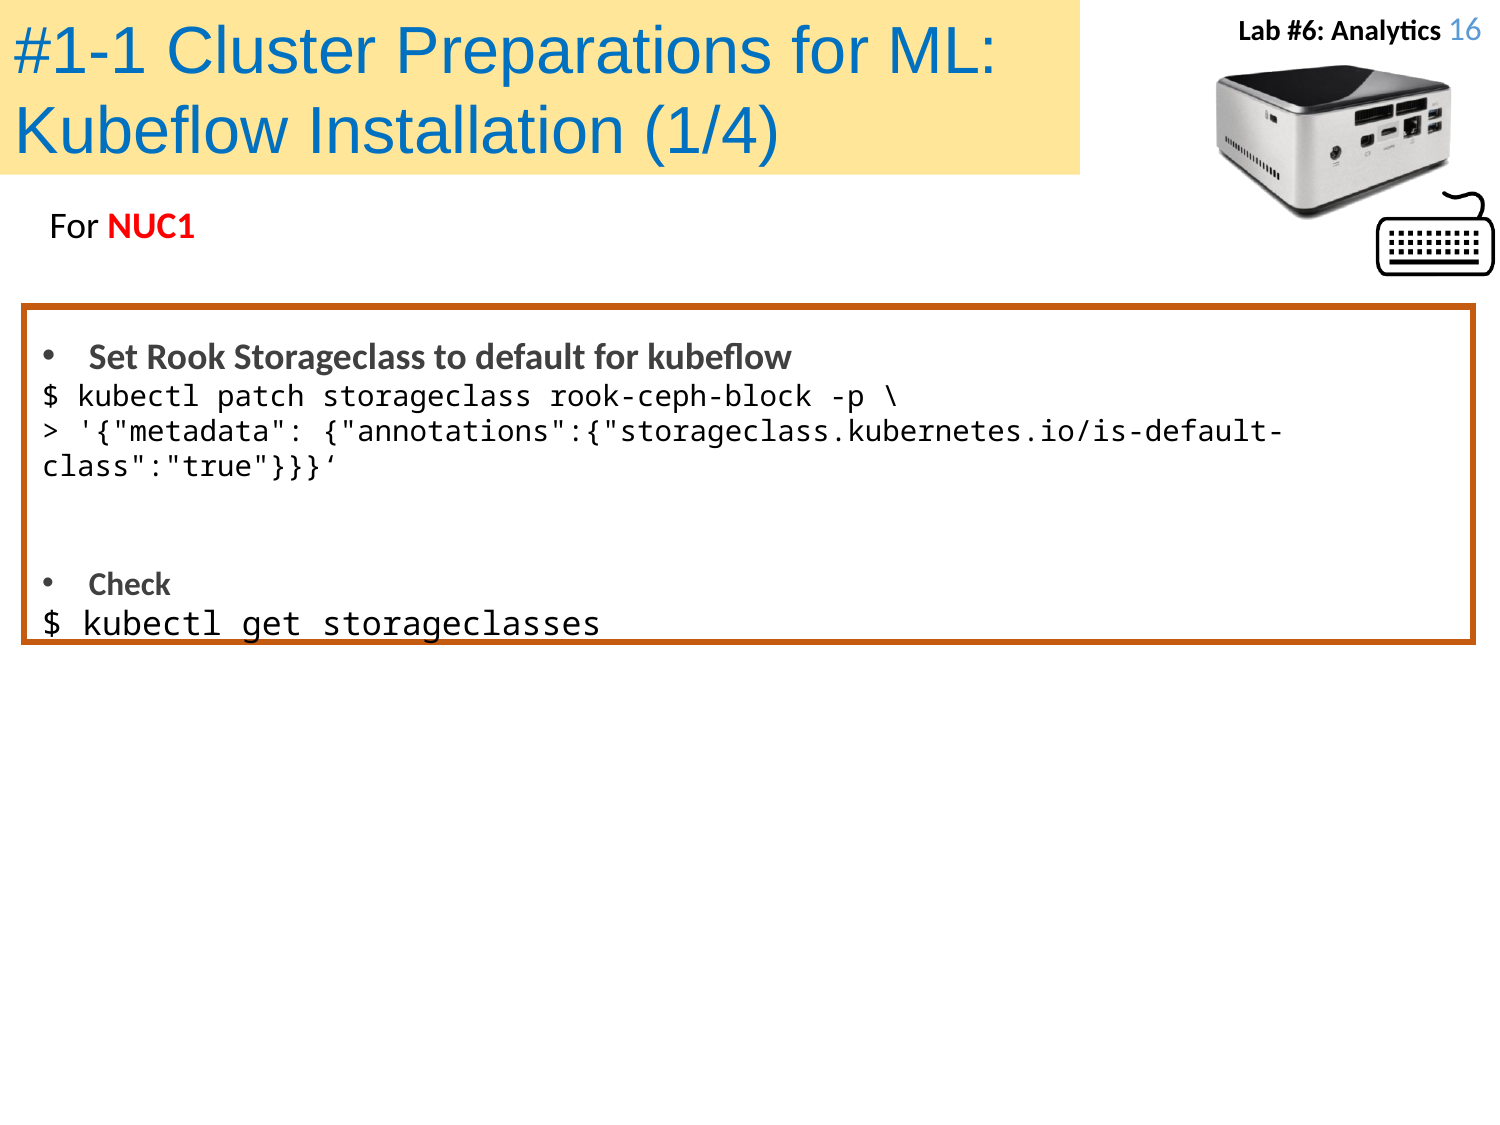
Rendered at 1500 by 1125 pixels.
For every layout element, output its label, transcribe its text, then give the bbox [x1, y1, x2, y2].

text_box #1-1 Cluster Preparations for ML: Kubeflow Installation (1/4) [0, 0, 1080, 175]
text_box For NUC1 [34, 193, 219, 254]
picture [1207, 62, 1500, 326]
text_box Set Rook Storageclass to default for kubeflow $ kubectl patch storageclass rook-ceph-block -p \ > '{"metadata": {"annotations":{"storageclass.kubernetes.io/is-default-class":"true"}}}‘ Check $ kubectl get storageclasses [27, 325, 1473, 650]
text_box [23, 305, 1346, 643]
